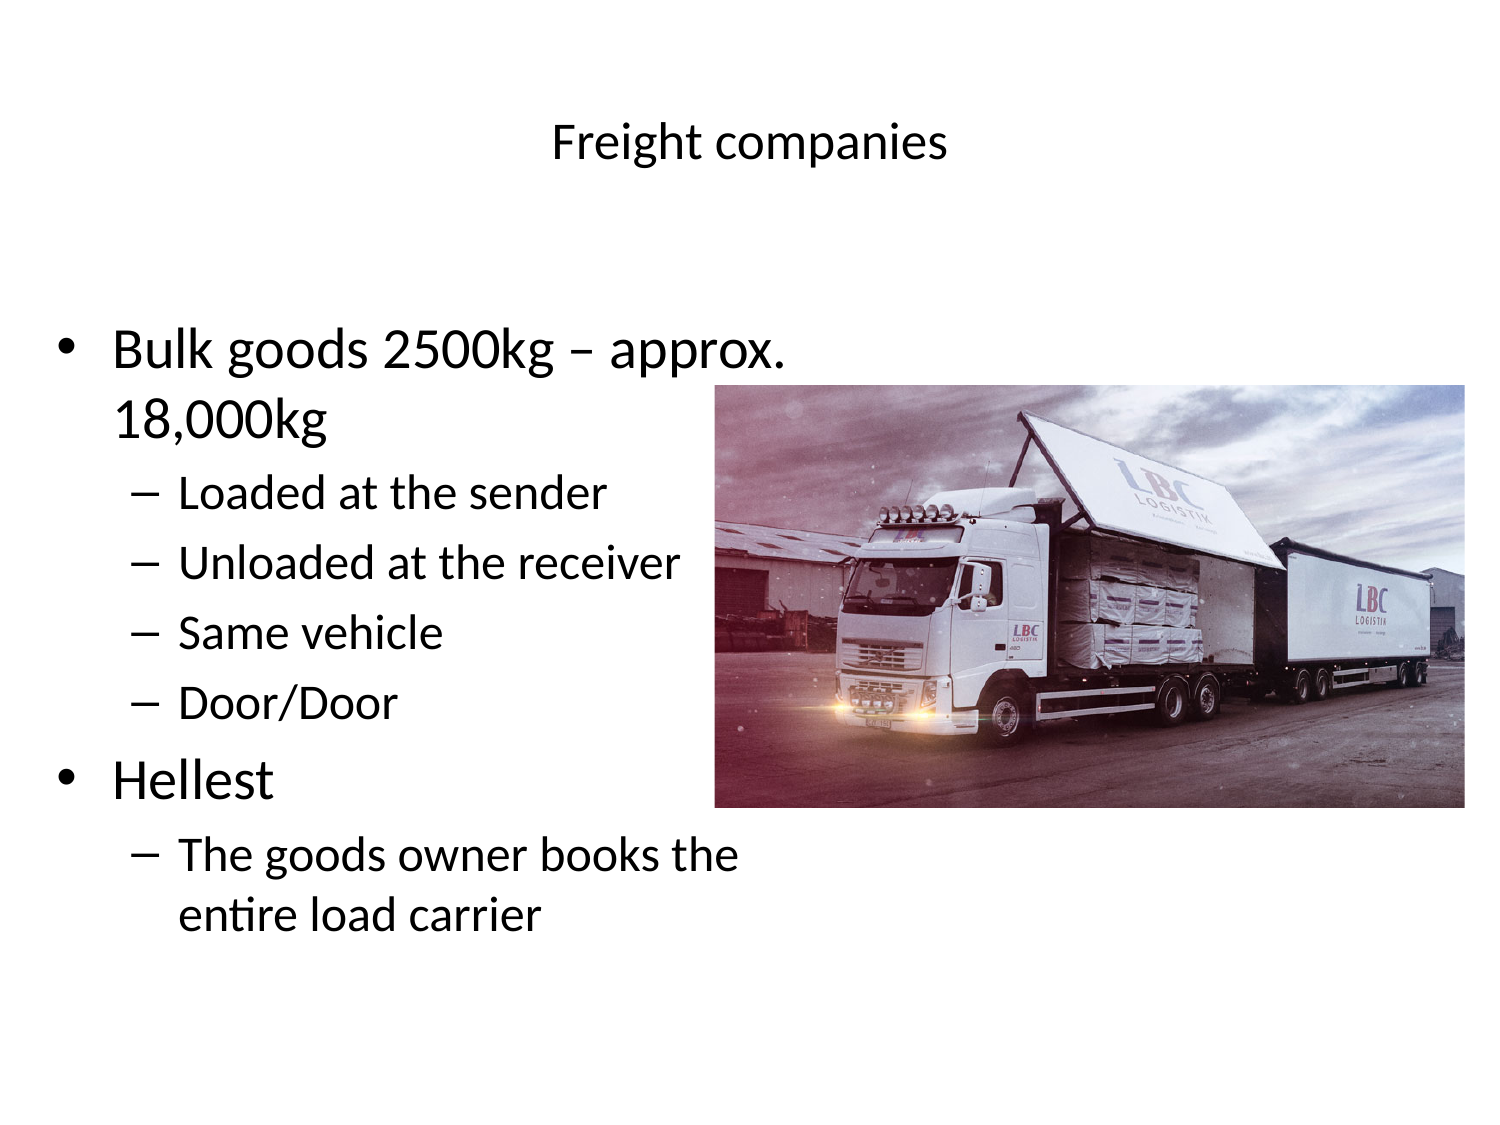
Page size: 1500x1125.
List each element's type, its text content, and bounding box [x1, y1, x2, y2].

list Bulk goods 2500kg – approx. 18,000kg Loaded at the sender Unloaded at the receiver Same vehicle Door/Door Hellest The goods owner books the entire load carrier [41, 302, 880, 1046]
title Freight companies [75, 45, 1425, 233]
picture [714, 385, 1465, 808]
